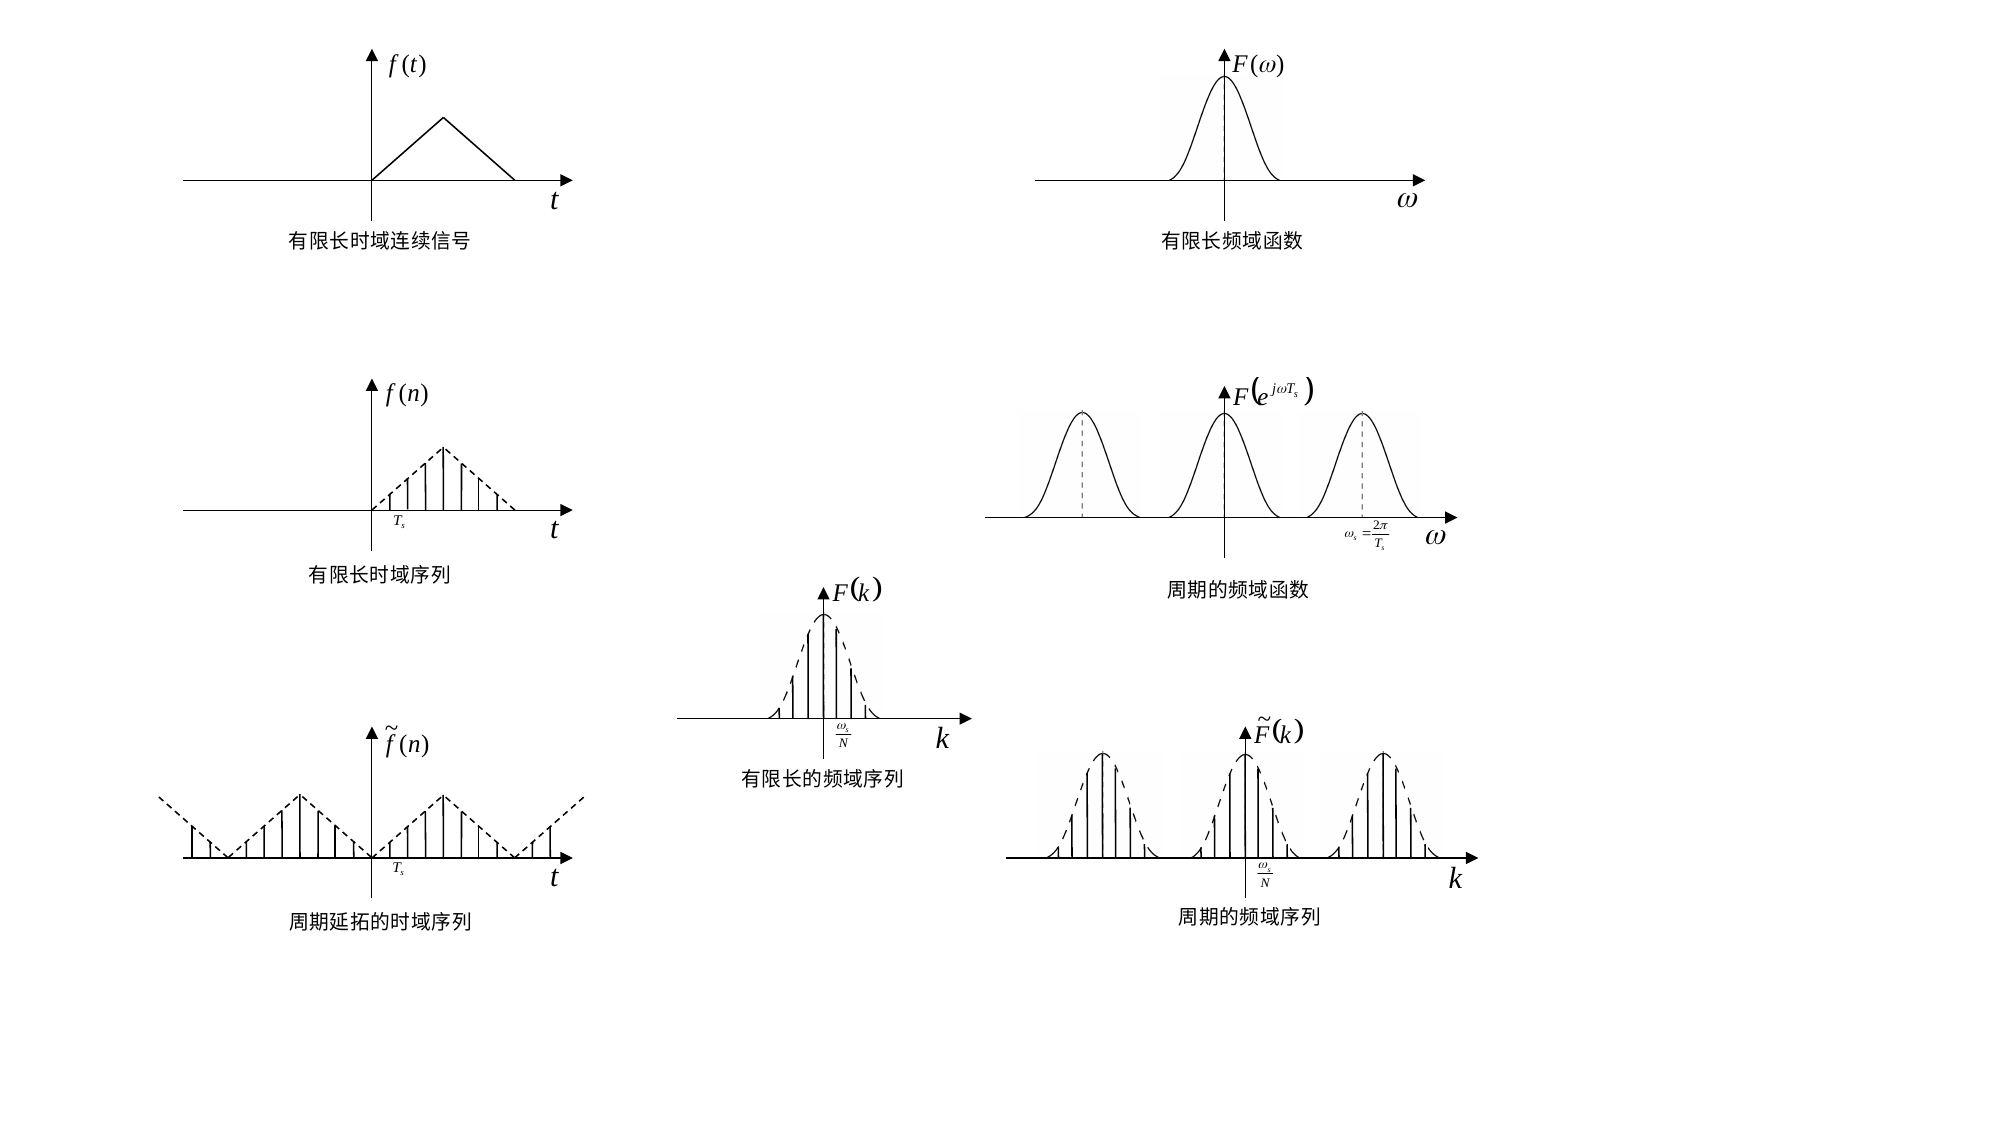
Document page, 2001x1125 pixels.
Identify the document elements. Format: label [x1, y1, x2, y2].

text_box [1227, 48, 1289, 83]
text_box [930, 720, 957, 758]
picture [1226, 411, 1284, 517]
text_box [376, 377, 434, 413]
text_box [1249, 713, 1305, 755]
text_box [738, 765, 903, 794]
text_box [825, 612, 883, 718]
picture [1159, 74, 1223, 179]
text_box [1175, 904, 1320, 933]
text_box [442, 116, 516, 181]
text_box [1254, 855, 1277, 891]
text_box [444, 794, 514, 859]
text_box [827, 575, 883, 613]
text_box [1164, 576, 1309, 605]
text_box [286, 908, 470, 937]
text_box [1246, 751, 1305, 857]
text_box [301, 793, 372, 858]
text_box [155, 794, 229, 859]
text_box [545, 515, 565, 548]
text_box [305, 561, 450, 590]
text_box [227, 793, 299, 858]
text_box [376, 722, 434, 764]
text_box [1181, 751, 1244, 857]
text_box [514, 794, 587, 859]
text_box [1420, 523, 1452, 553]
text_box [371, 794, 442, 859]
text_box [1443, 859, 1470, 897]
text_box [371, 116, 442, 181]
text_box [444, 446, 516, 511]
picture [1226, 74, 1284, 179]
text_box [1342, 516, 1393, 555]
picture [1297, 411, 1422, 517]
text_box [545, 863, 565, 895]
text_box [379, 48, 431, 83]
text_box [833, 716, 855, 752]
text_box [371, 446, 442, 511]
text_box [1038, 750, 1162, 857]
text_box [391, 509, 408, 533]
text_box [1392, 186, 1424, 216]
picture [1159, 411, 1223, 517]
text_box [759, 612, 822, 718]
text_box [1227, 377, 1315, 417]
text_box [286, 227, 470, 256]
text_box [390, 856, 408, 881]
text_box [545, 185, 565, 218]
text_box [1158, 227, 1303, 256]
text_box [1318, 750, 1443, 857]
picture [1017, 409, 1142, 518]
